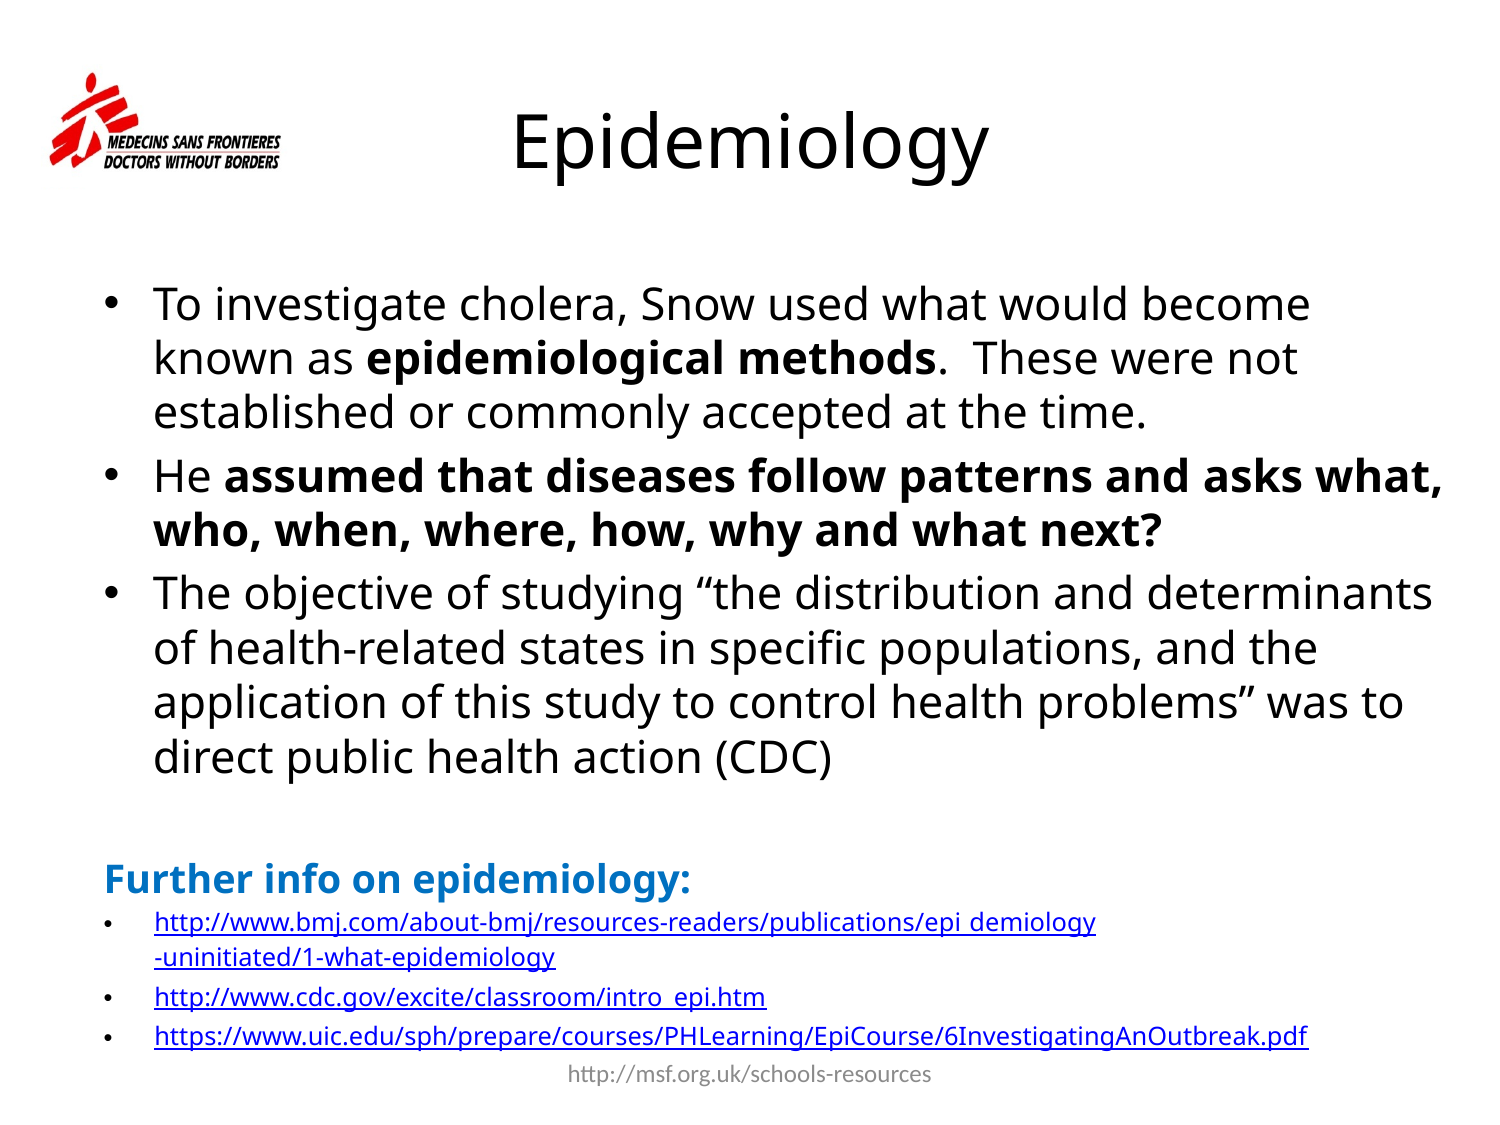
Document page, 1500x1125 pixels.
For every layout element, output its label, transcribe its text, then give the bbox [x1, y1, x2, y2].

footer http://msf.org.uk/schools-resources [512, 1042, 988, 1103]
picture [41, 54, 277, 197]
list To investigate cholera, Snow used what would become known as epidemiological methods. These were not established or commonly accepted at the time. He assumed that diseases follow patterns and asks what, who, when, where, how, why and what next? The objective of studying “the distribution and determinants of health-related states in specific populations, and the application of this study to control health problems” was to direct public health action (CDC) Further info on epidemiology: http://www.bmj.com/about-bmj/resources-readers/publications/epi demiology-uninitiated/1-what-epidemiology http://www.cdc.gov/excite/classroom/intro_epi.htm https://www.uic.edu/sph/prepare/courses/PHLearning/EpiCourse/6InvestigatingAnOutbreak.pdf [88, 266, 1460, 1071]
title Epidemiology [277, 44, 1223, 233]
